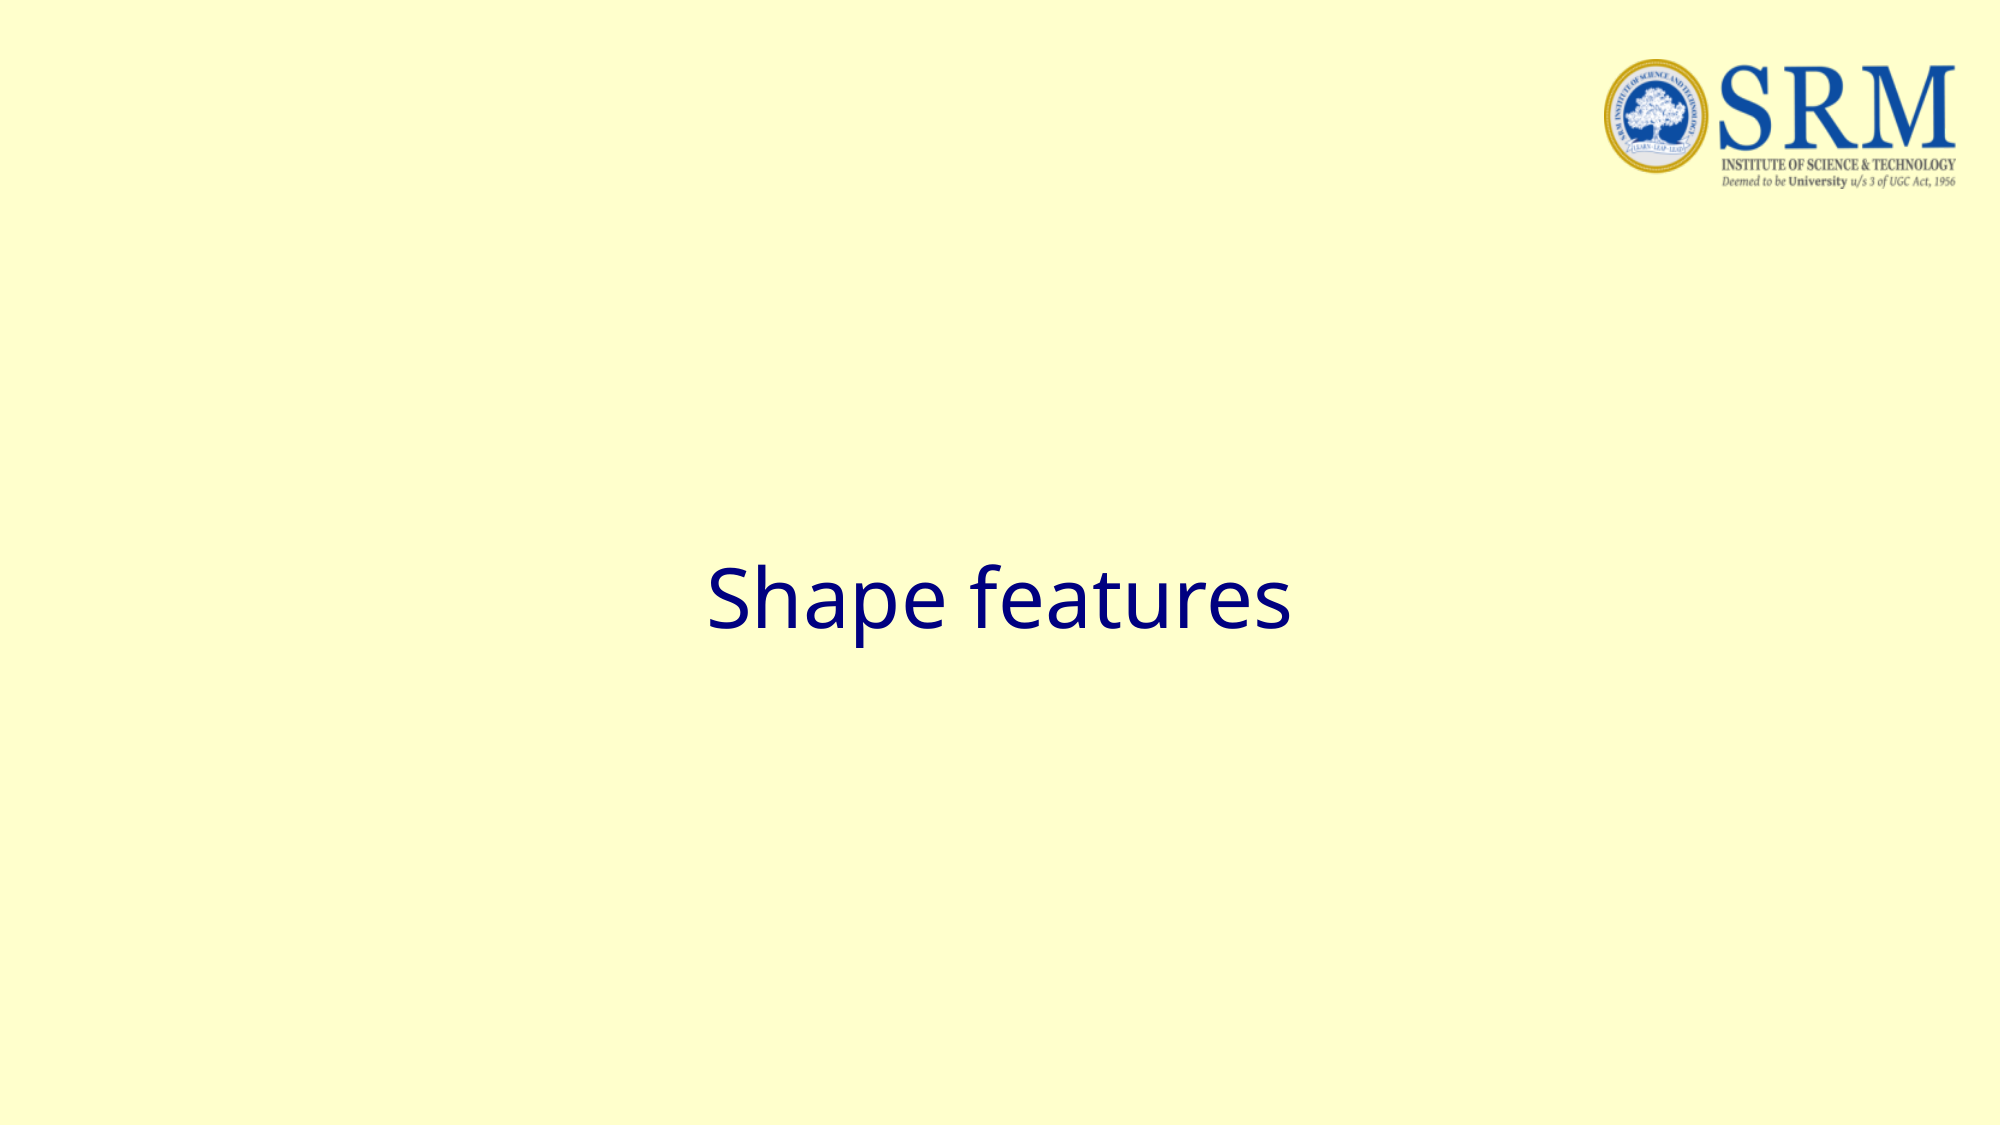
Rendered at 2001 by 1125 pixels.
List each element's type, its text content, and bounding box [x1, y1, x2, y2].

picture [1604, 59, 1956, 189]
title Shape features [249, 470, 1750, 654]
